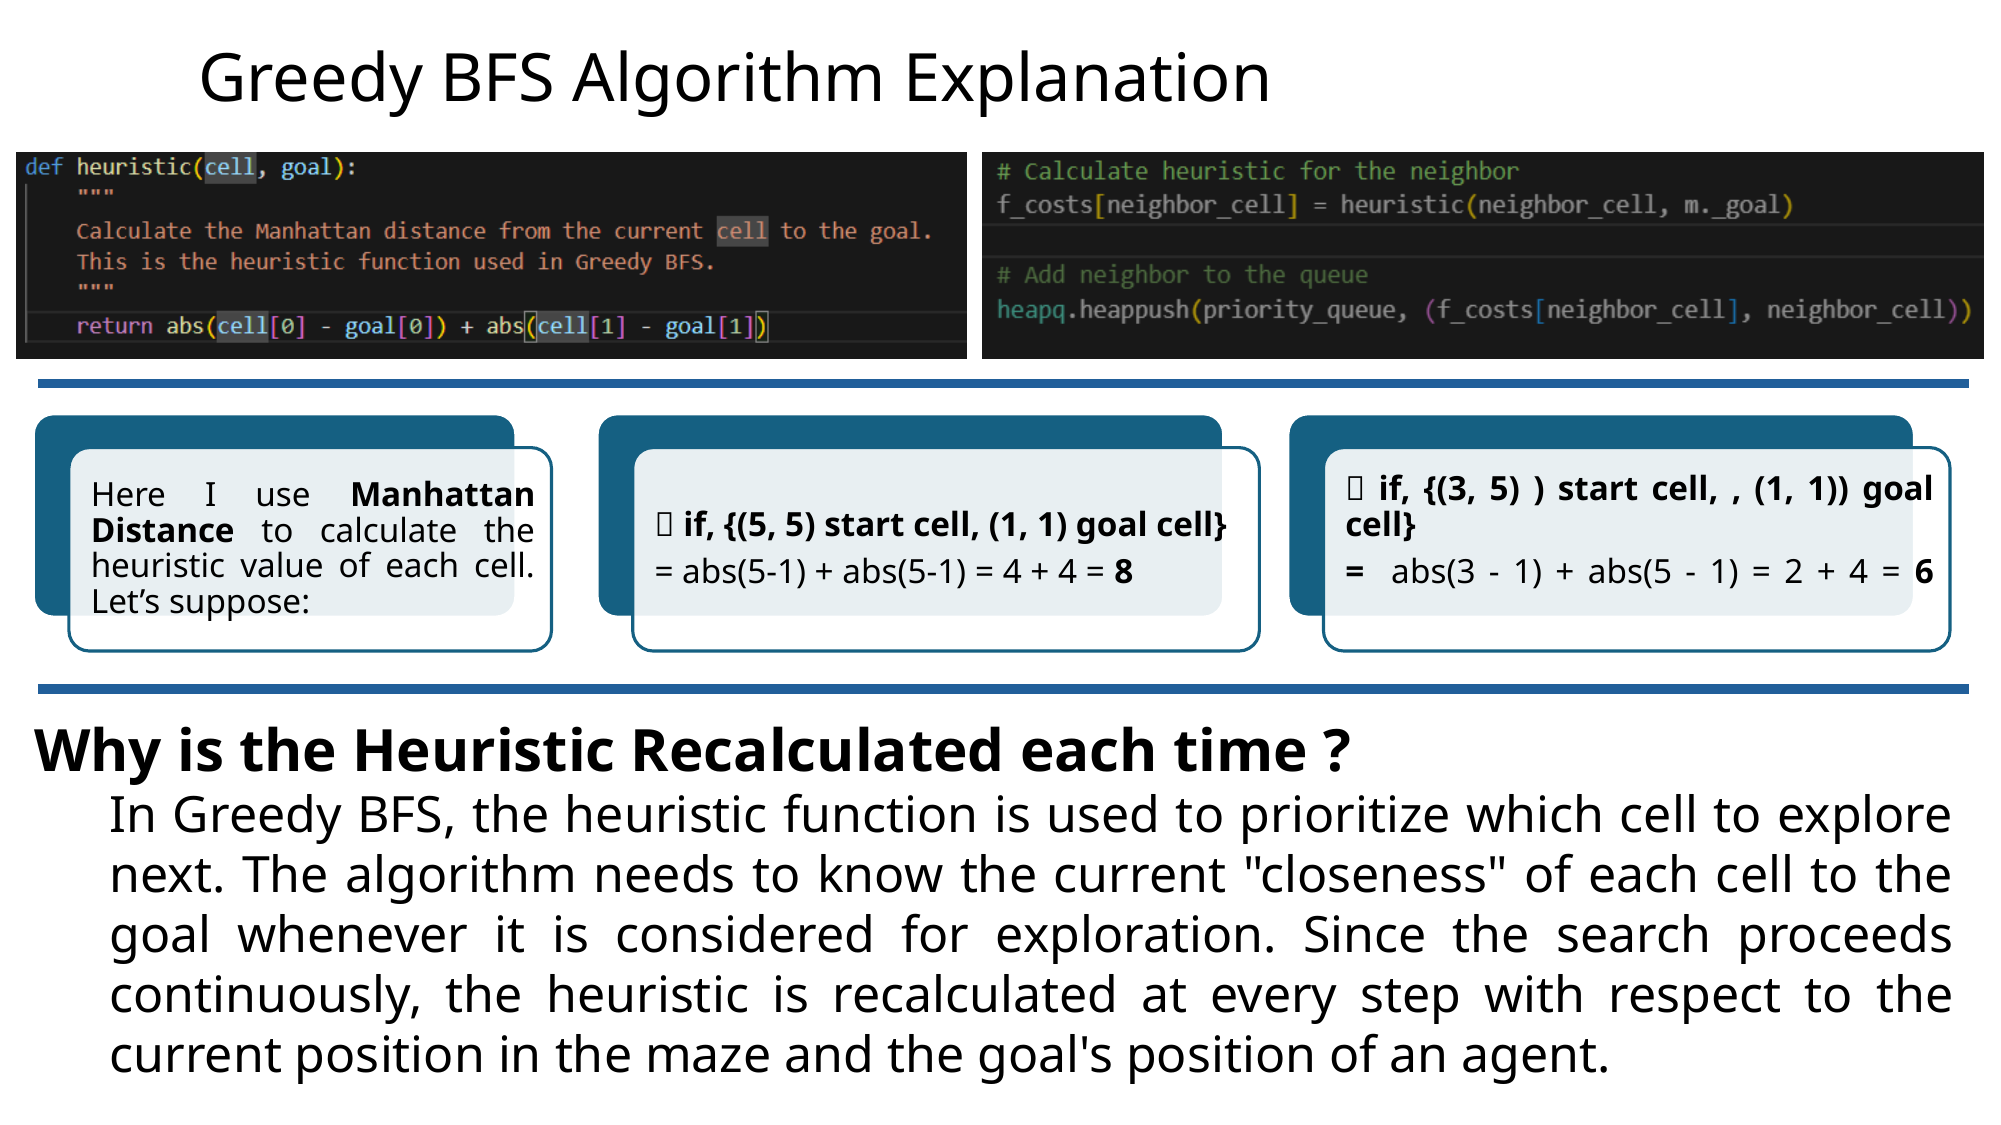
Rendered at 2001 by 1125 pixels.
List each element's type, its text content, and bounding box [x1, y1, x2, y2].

text_box Why is the Heuristic Recalculated each time ? In Greedy BFS, the heuristic function is used to prioritize which cell to explore next. The algorithm needs to know the current "closeness" of each cell to the goal whenever it is considered for exploration. Since the search proceeds continuously, the heuristic is recalculated at every step with respect to the current position in the maze and the goal's position of an agent. [19, 705, 1969, 1091]
title Greedy BFS Algorithm Explanation [19, 24, 1453, 123]
picture [982, 152, 1985, 360]
picture [15, 152, 968, 360]
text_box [19, 413, 1970, 652]
